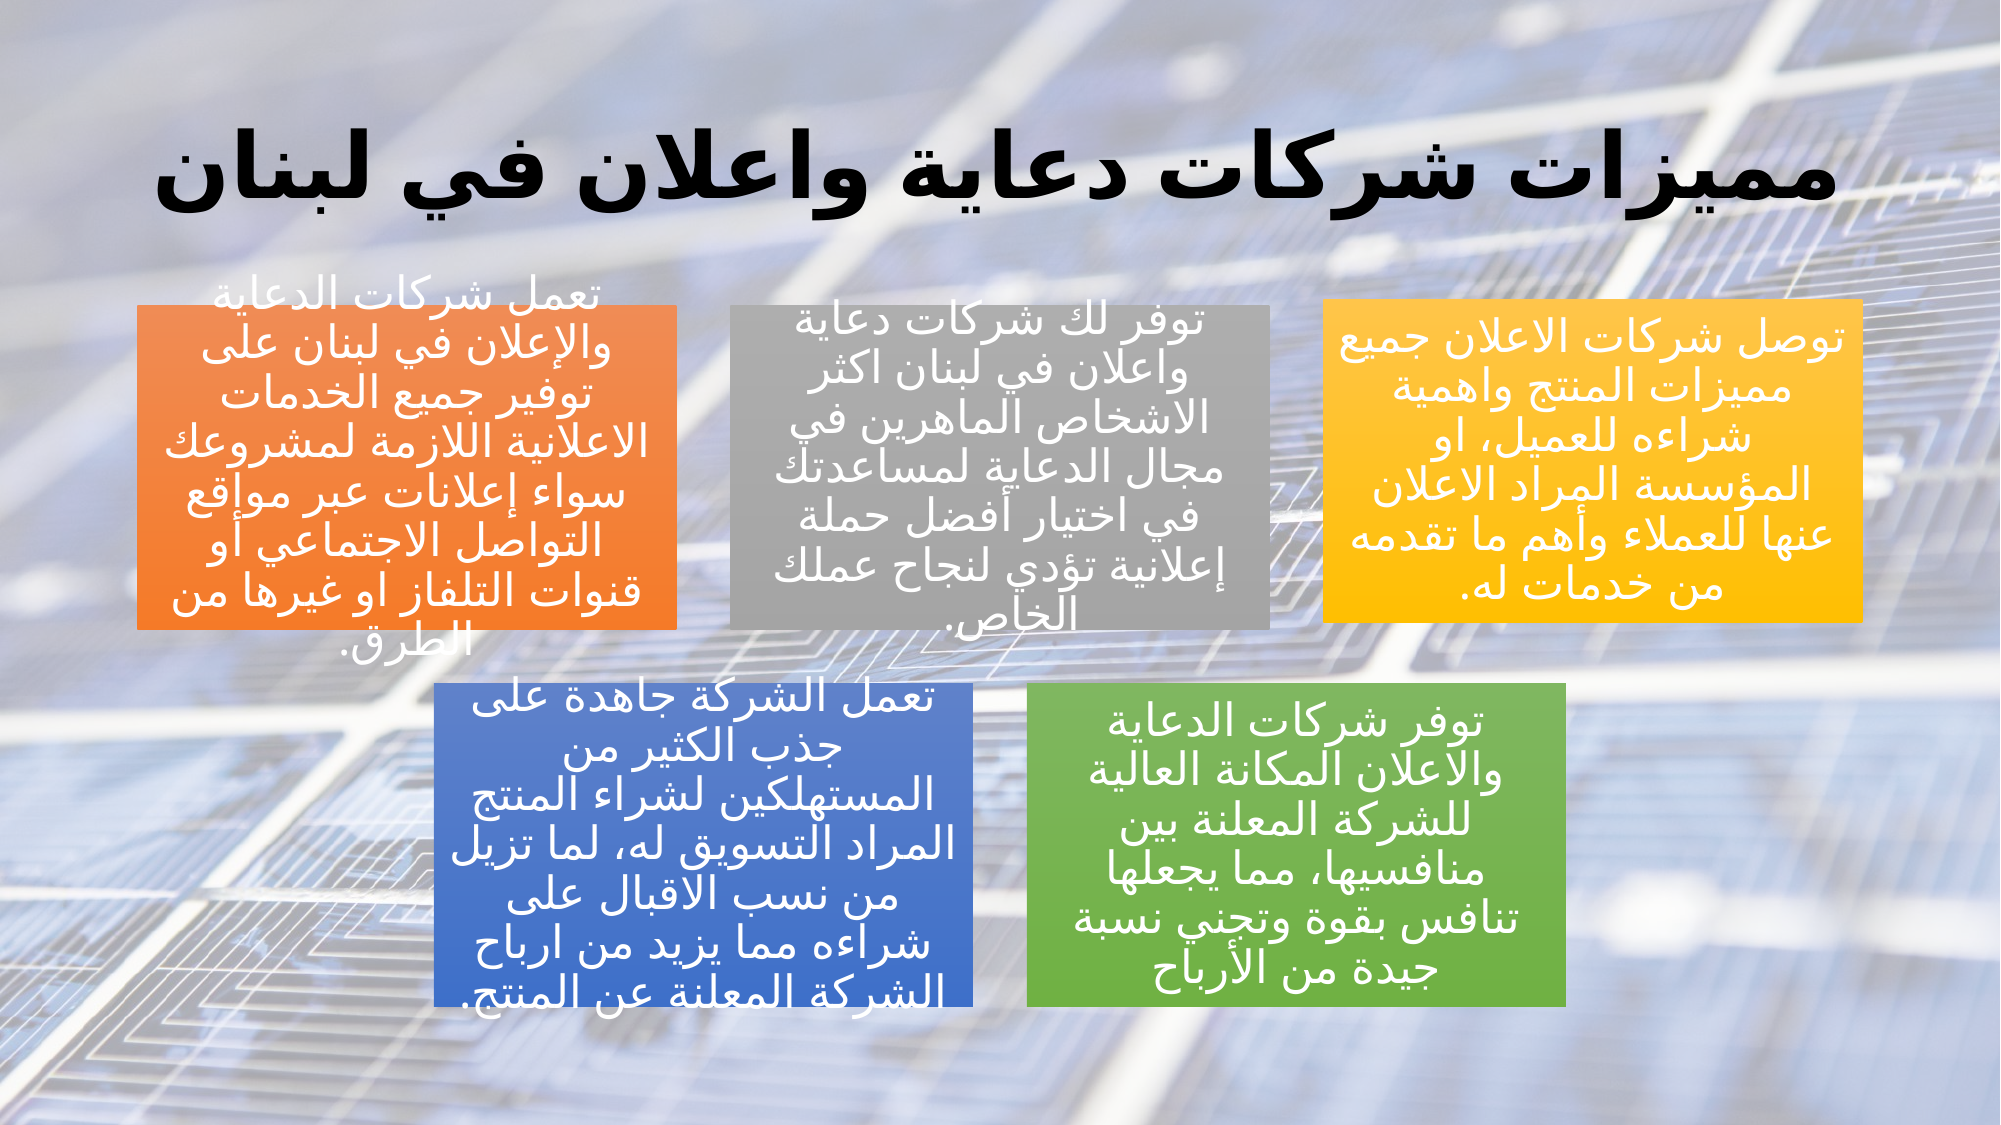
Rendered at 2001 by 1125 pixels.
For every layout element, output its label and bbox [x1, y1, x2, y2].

picture [0, 0, 2000, 1125]
list [137, 299, 1863, 1014]
